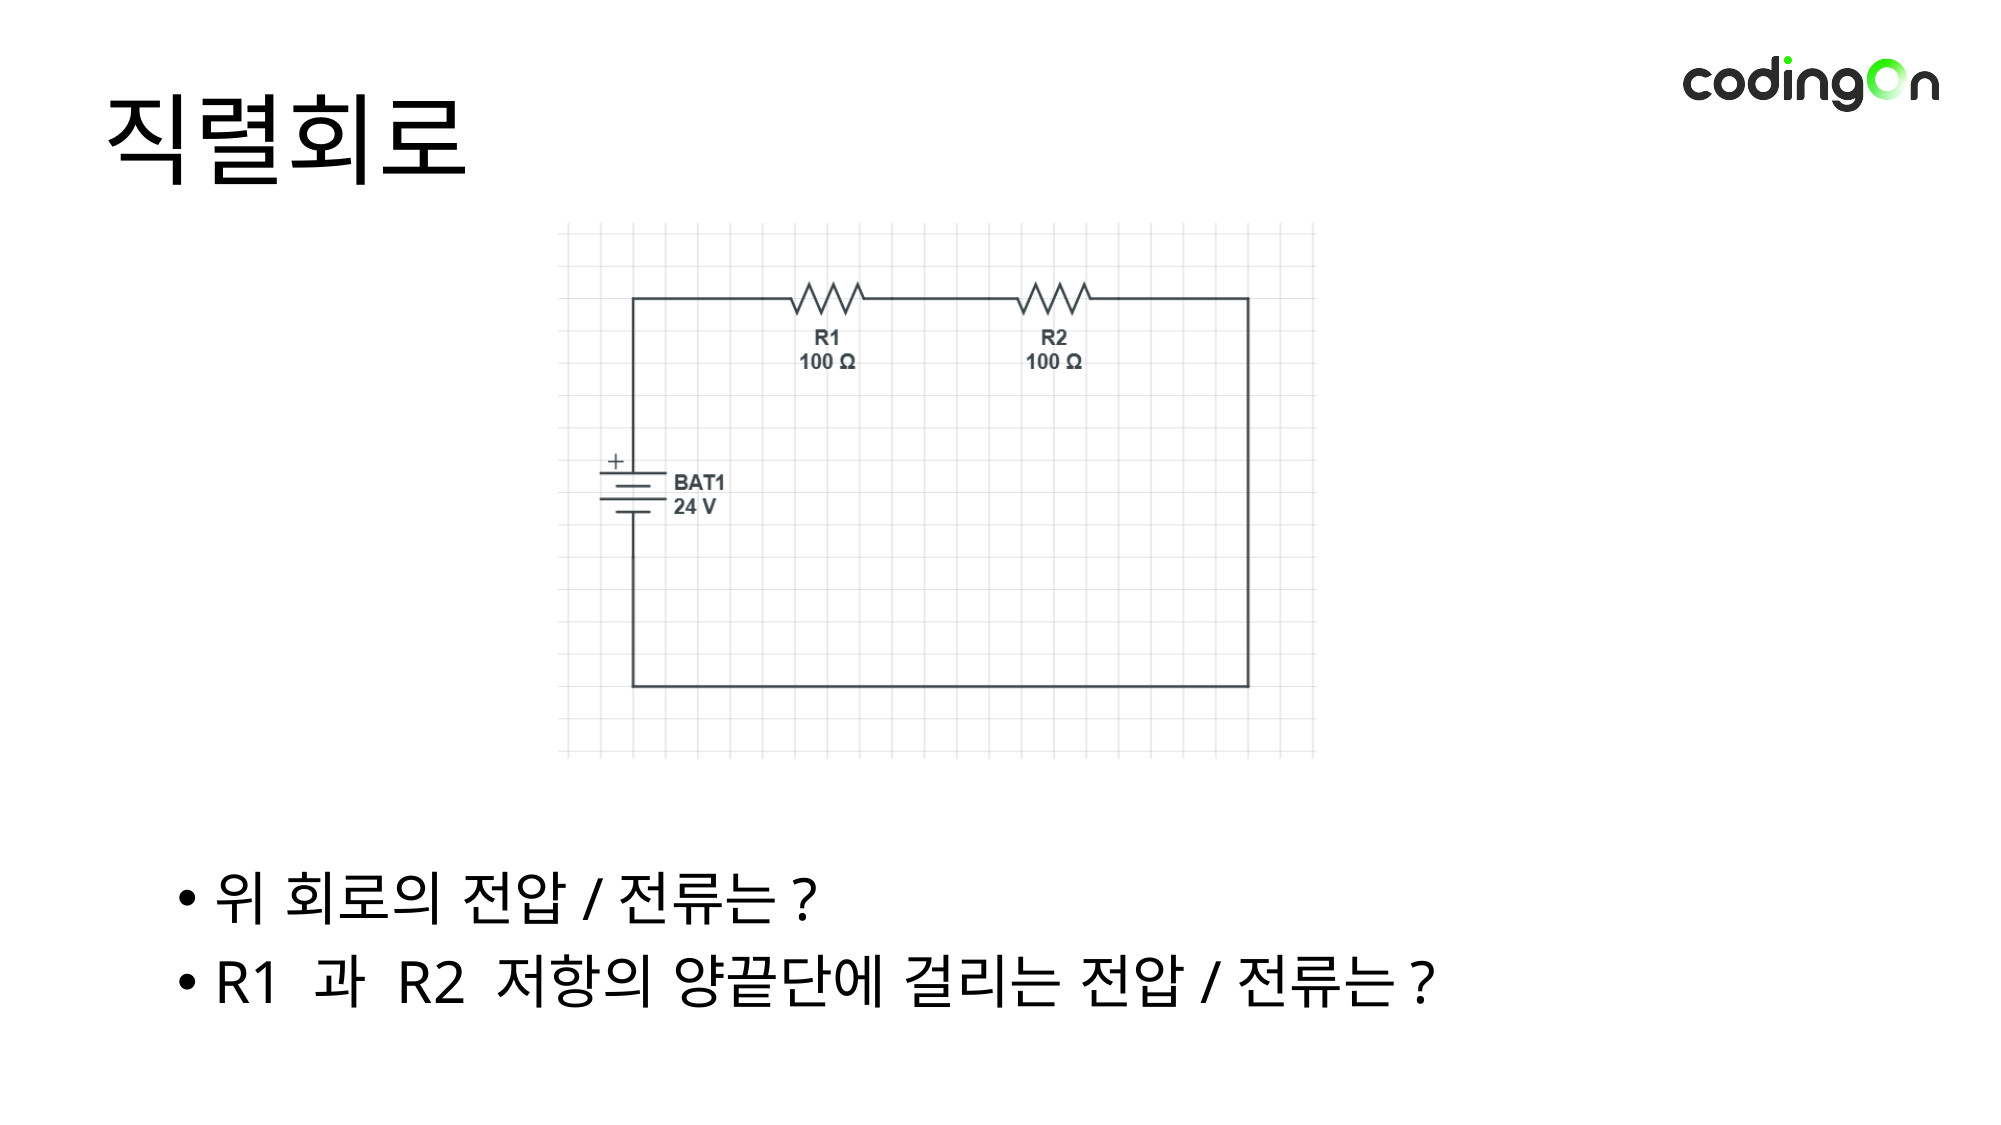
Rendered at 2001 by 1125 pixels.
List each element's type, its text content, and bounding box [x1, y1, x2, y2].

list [558, 223, 1317, 760]
title 직렬회로 [87, 36, 1813, 255]
picture [1813, 56, 1939, 112]
text_box 위 회로의 전압/전류는? R1 과 R2 저항의 양끝단에 걸리는 전압/전류는? [162, 862, 1887, 1049]
